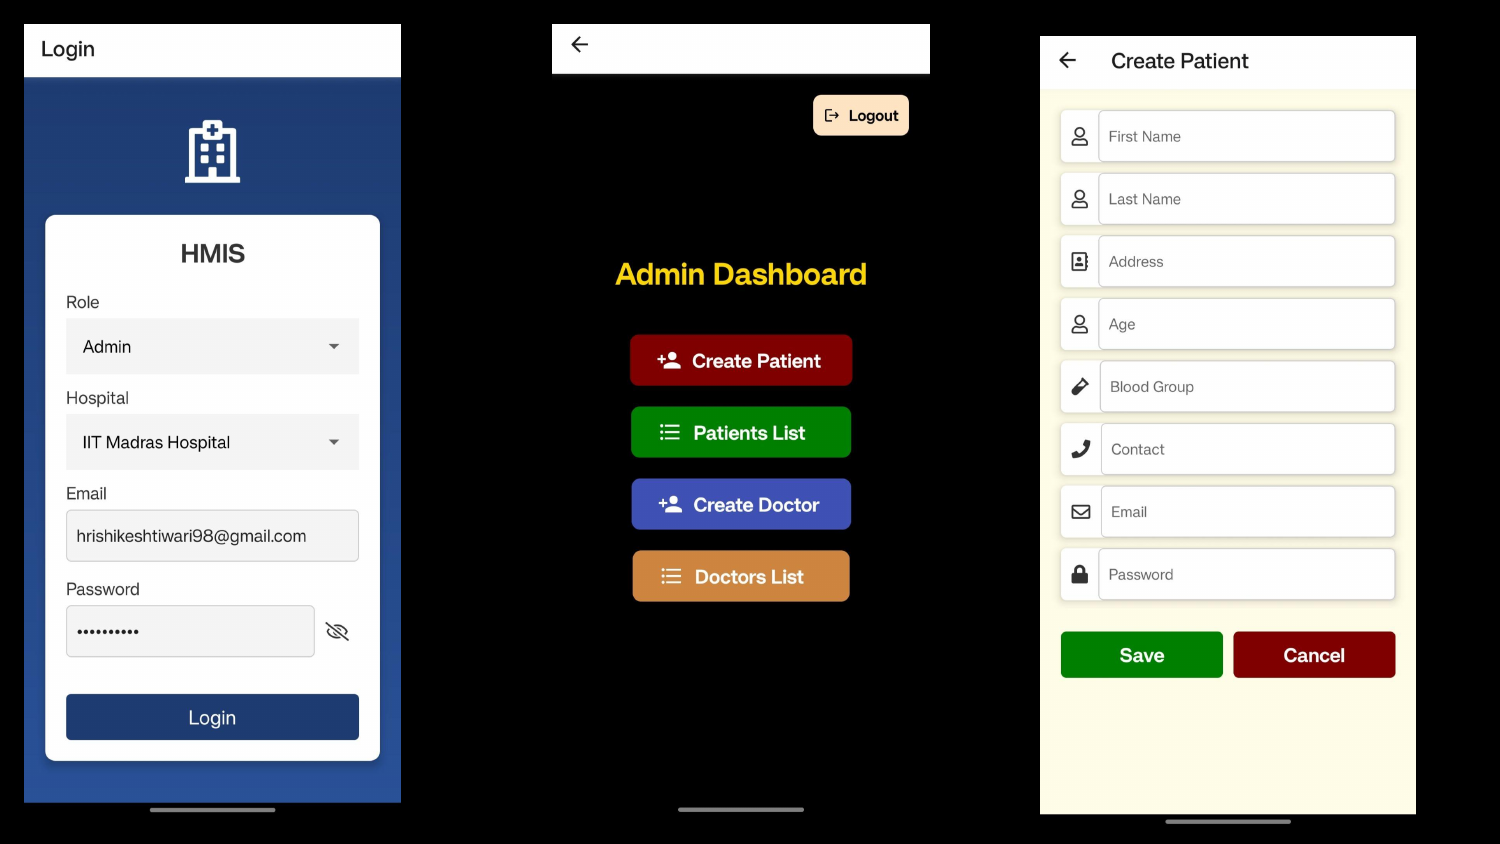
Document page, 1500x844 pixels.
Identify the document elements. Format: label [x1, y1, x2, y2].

picture [552, 24, 930, 819]
picture [24, 24, 401, 819]
picture [1040, 36, 1416, 831]
